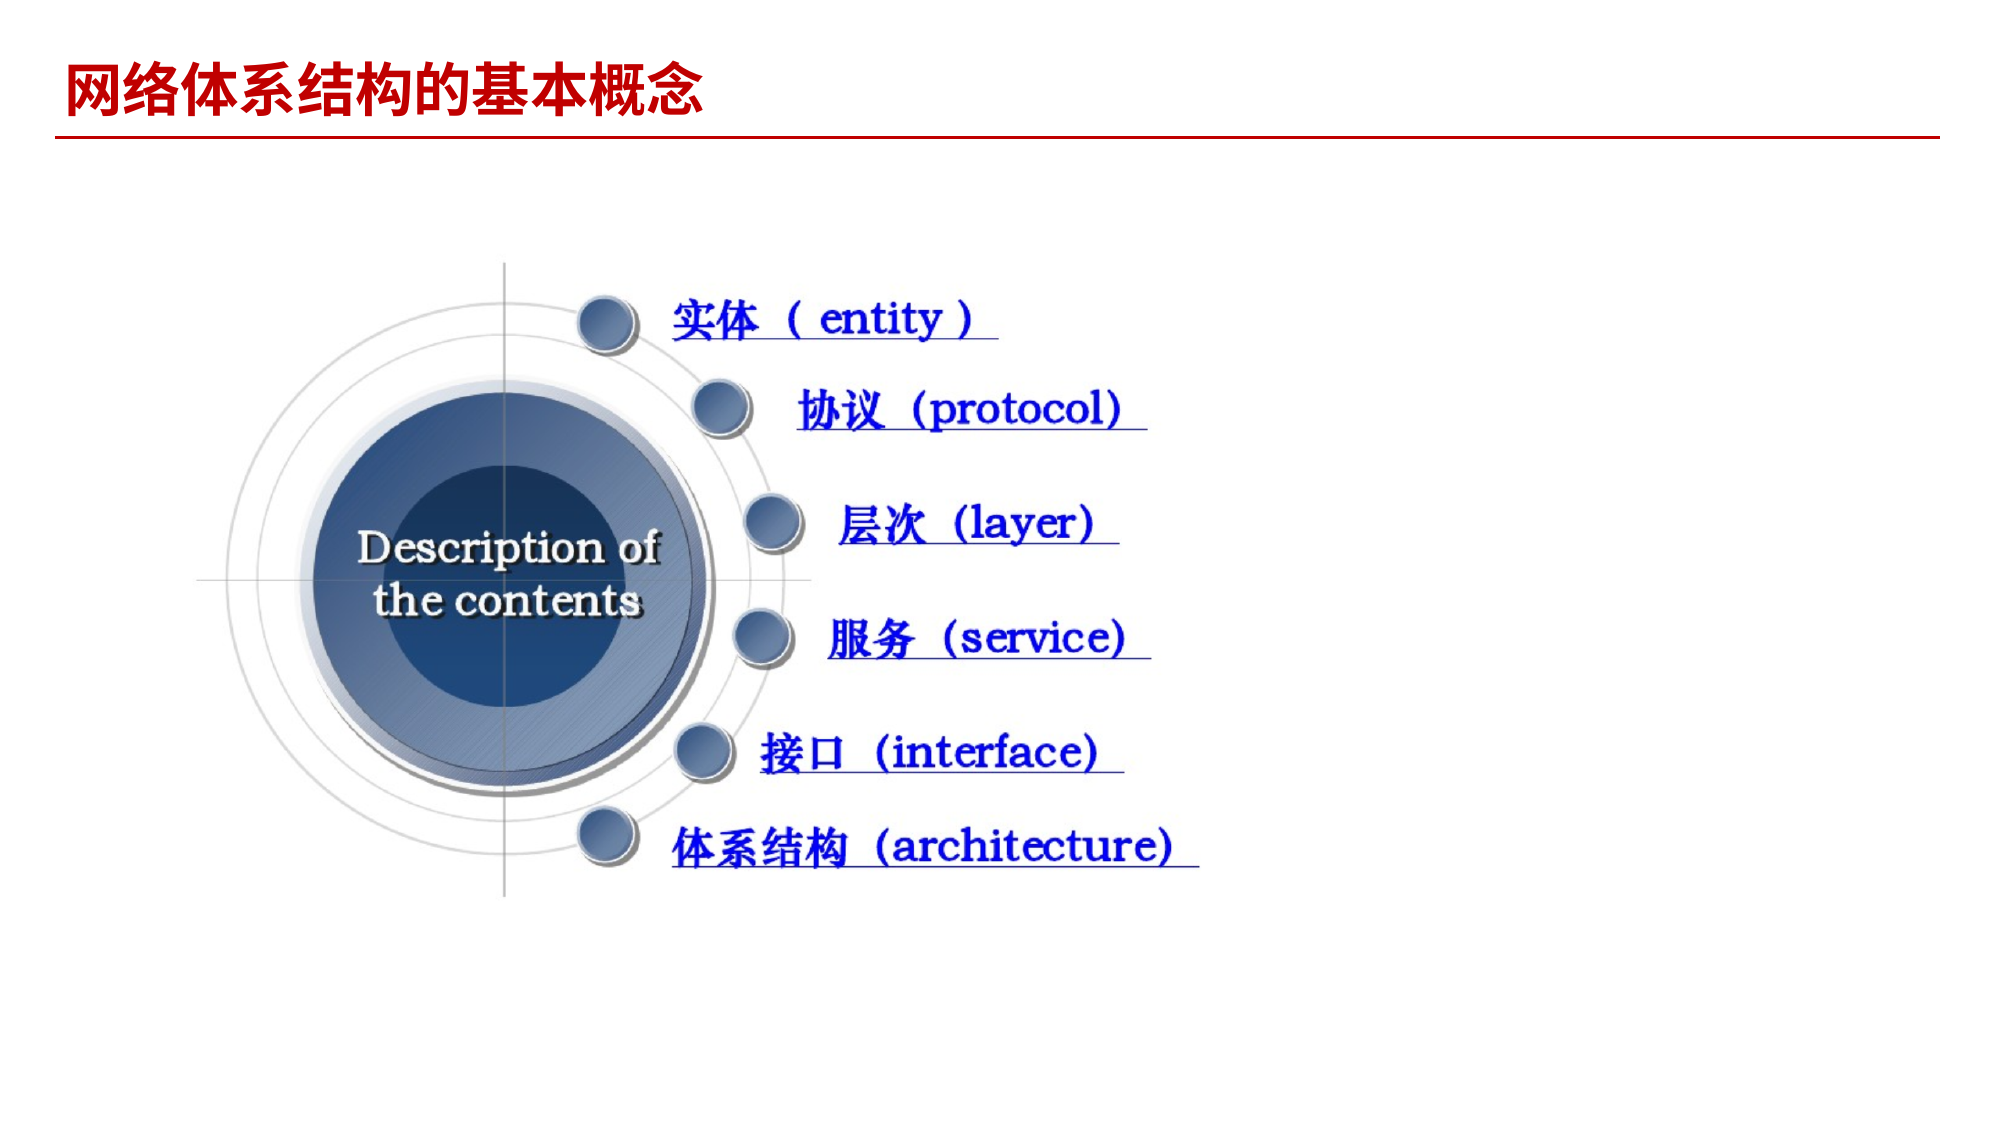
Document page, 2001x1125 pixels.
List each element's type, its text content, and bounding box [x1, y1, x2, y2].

picture [169, 245, 1261, 934]
text_box 网络体系结构的基本概念 [49, 45, 1972, 130]
